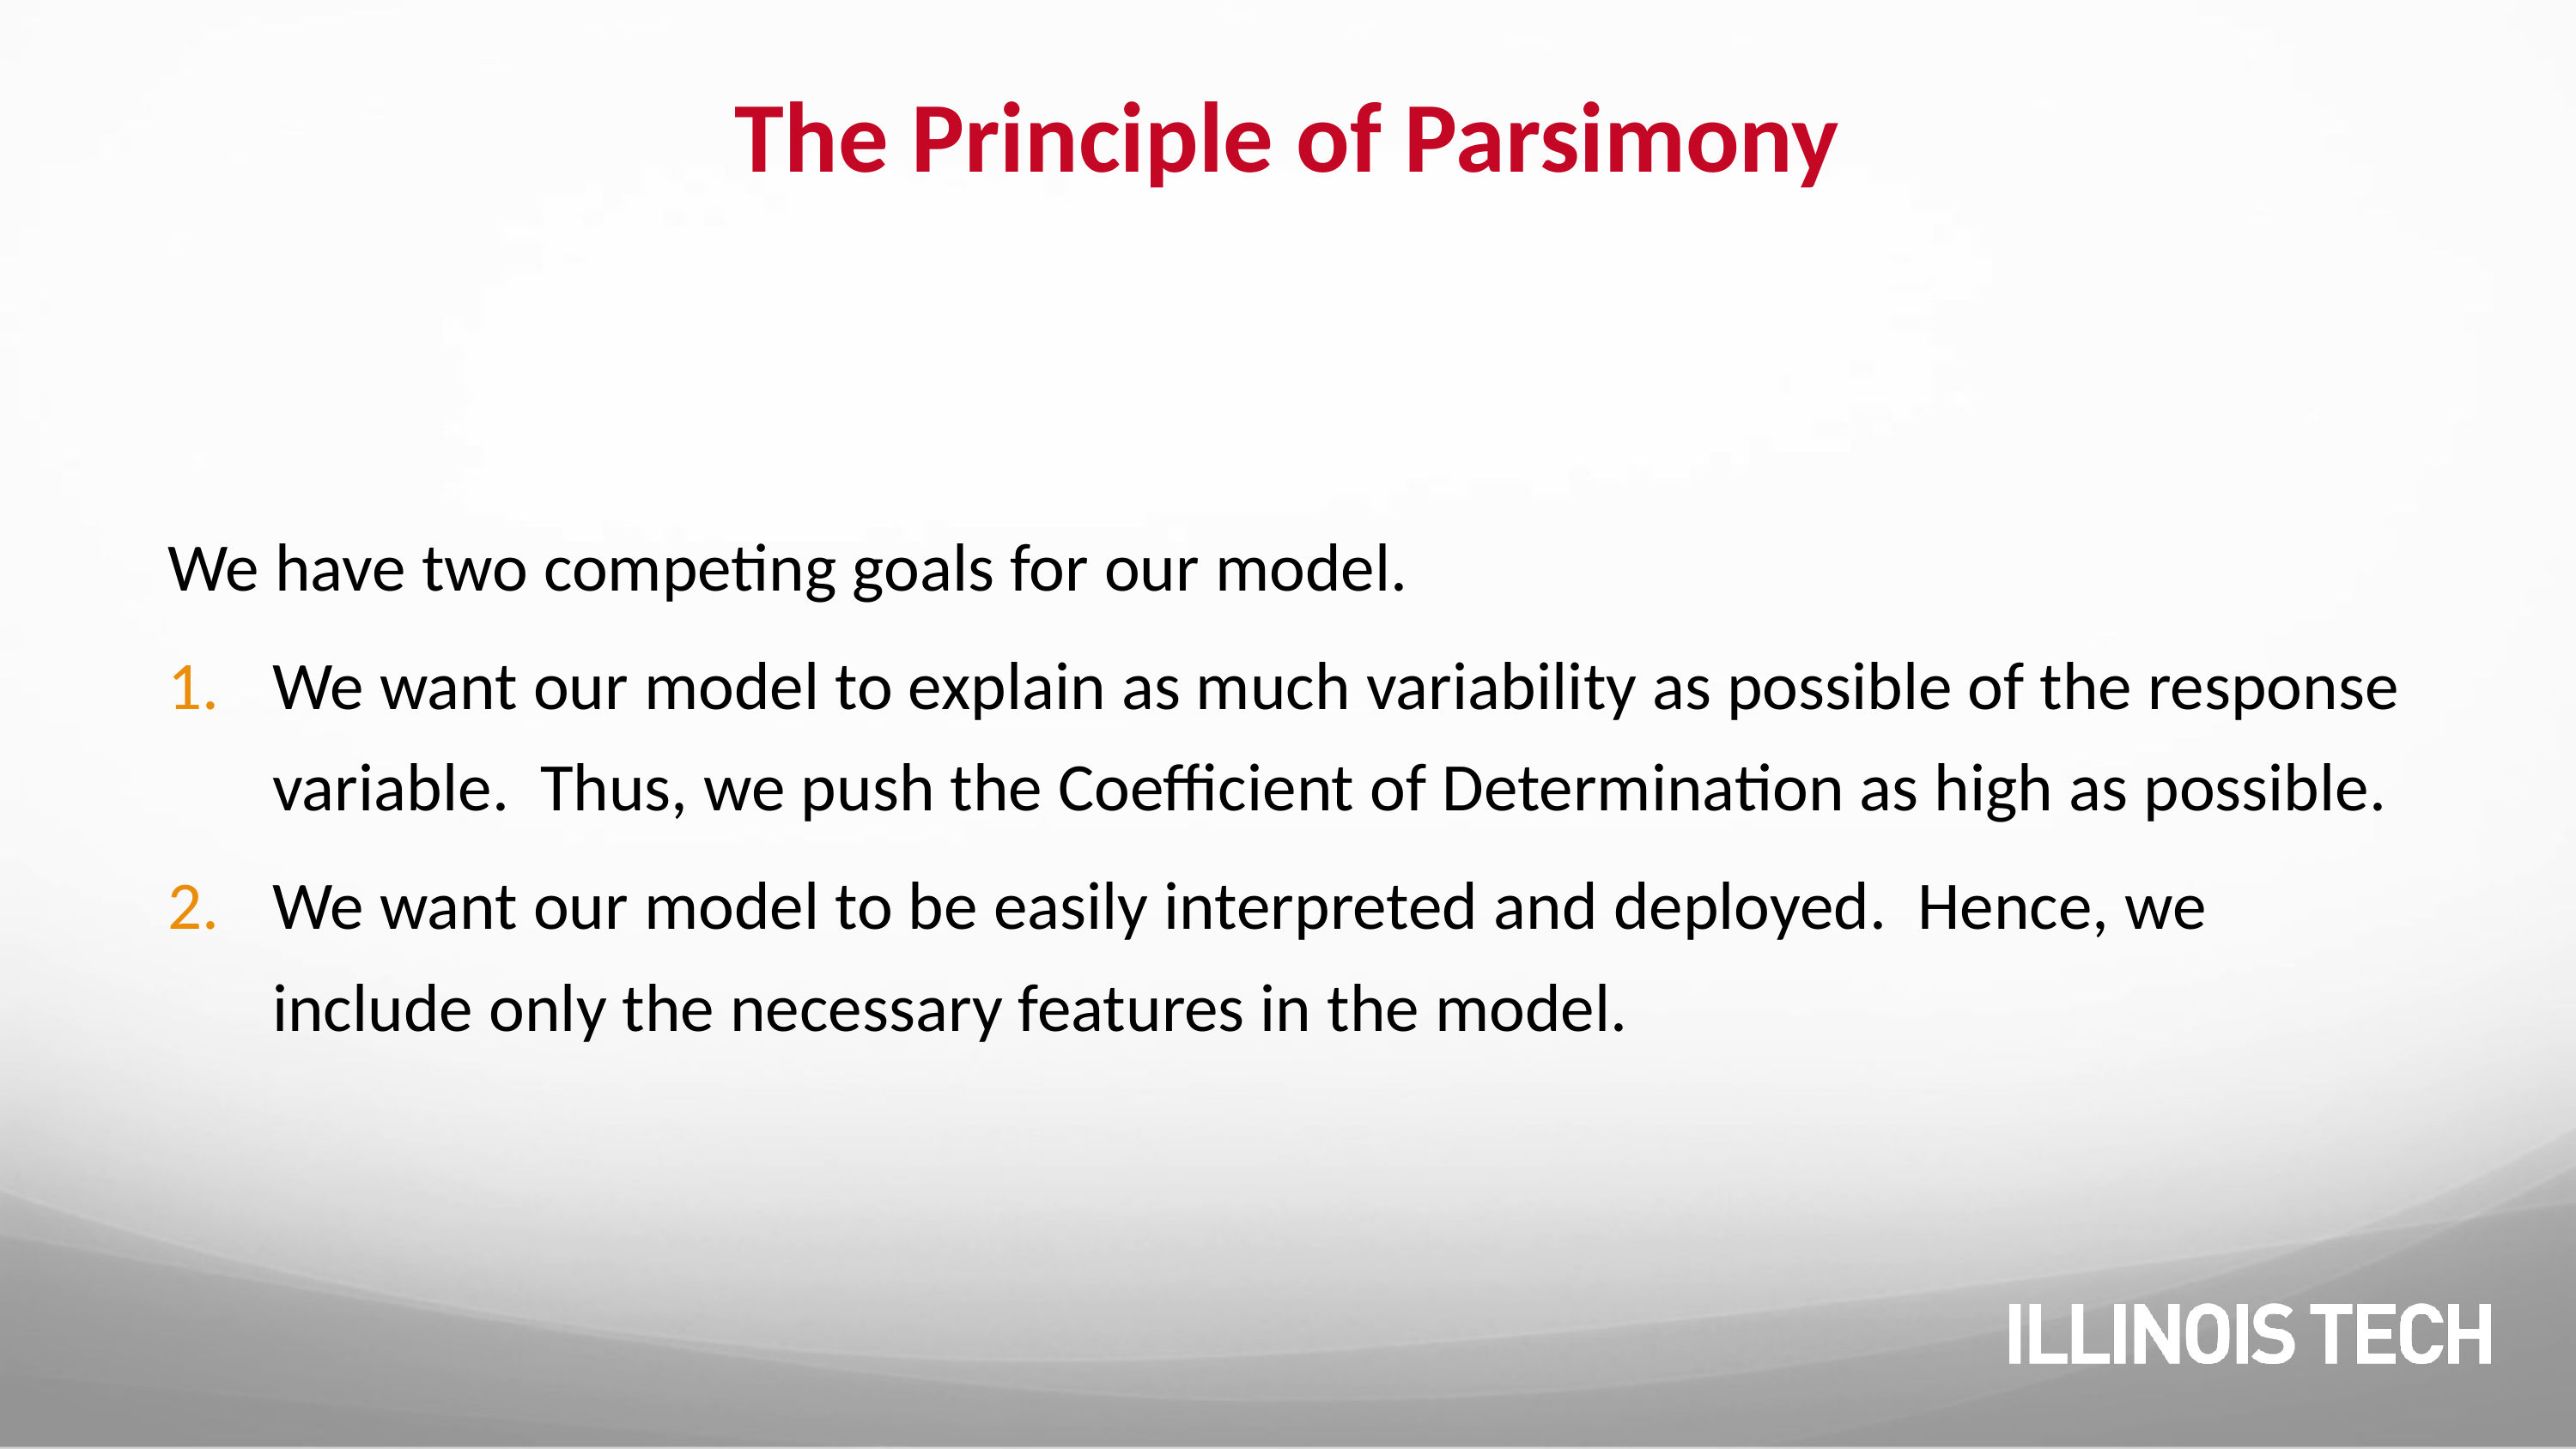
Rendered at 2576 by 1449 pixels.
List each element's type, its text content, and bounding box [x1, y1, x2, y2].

picture [0, 0, 2576, 1449]
title The Principle of Parsimony [155, 22, 2421, 241]
list We have two competing goals for our model. We want our model to explain as much variability as possible of the response variable. Thus, we push the Coefficient of Determination as high as possible. We want our model to be easily interpreted and deployed. Hence, we include only the necessary features in the model. [155, 288, 2421, 1259]
